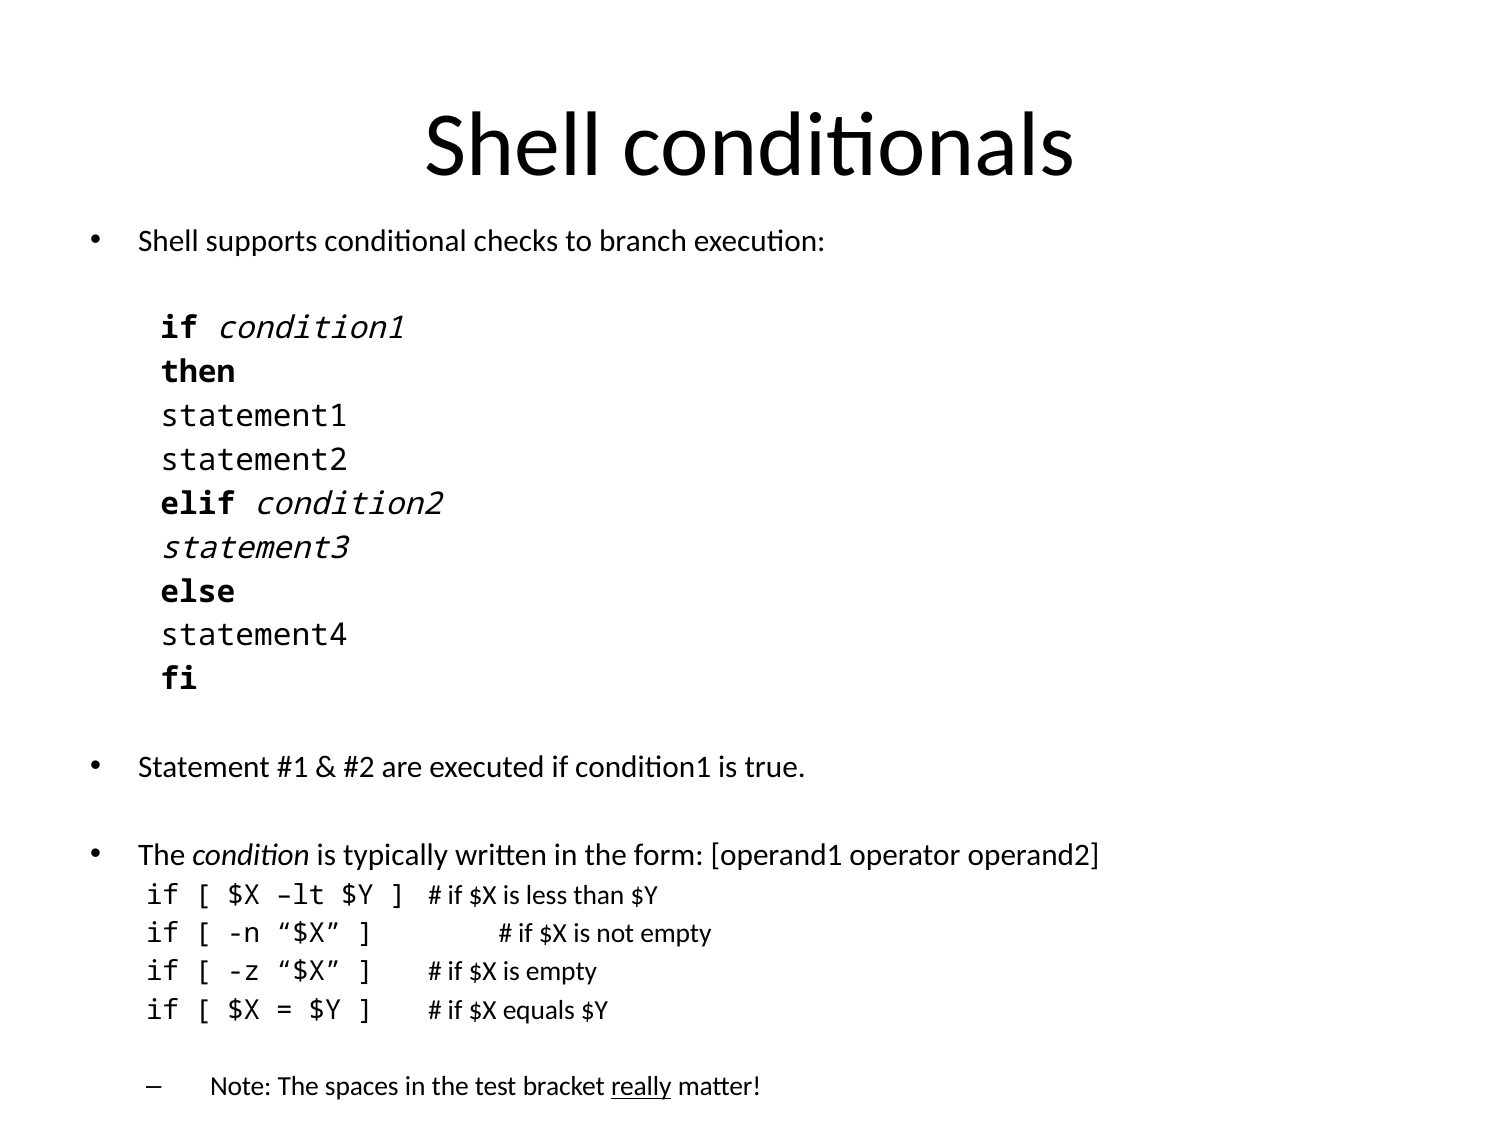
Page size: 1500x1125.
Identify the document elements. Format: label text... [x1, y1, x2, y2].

title Shell conditionals [75, 45, 1425, 212]
list Shell supports conditional checks to branch execution: if condition1 then statement1 statement2 elif condition2 statement3 else statement4 fi Statement #1 & #2 are executed if condition1 is true. The condition is typically written in the form: [operand1 operator operand2] if [ $X –lt $Y ] # if $X is less than $Y if [ -n “$X” ] # if $X is not empty if [ -z “$X” ] # if $X is empty if [ $X = $Y ] # if $X equals $Y Note: The spaces in the test bracket really matter! [75, 212, 1425, 1125]
